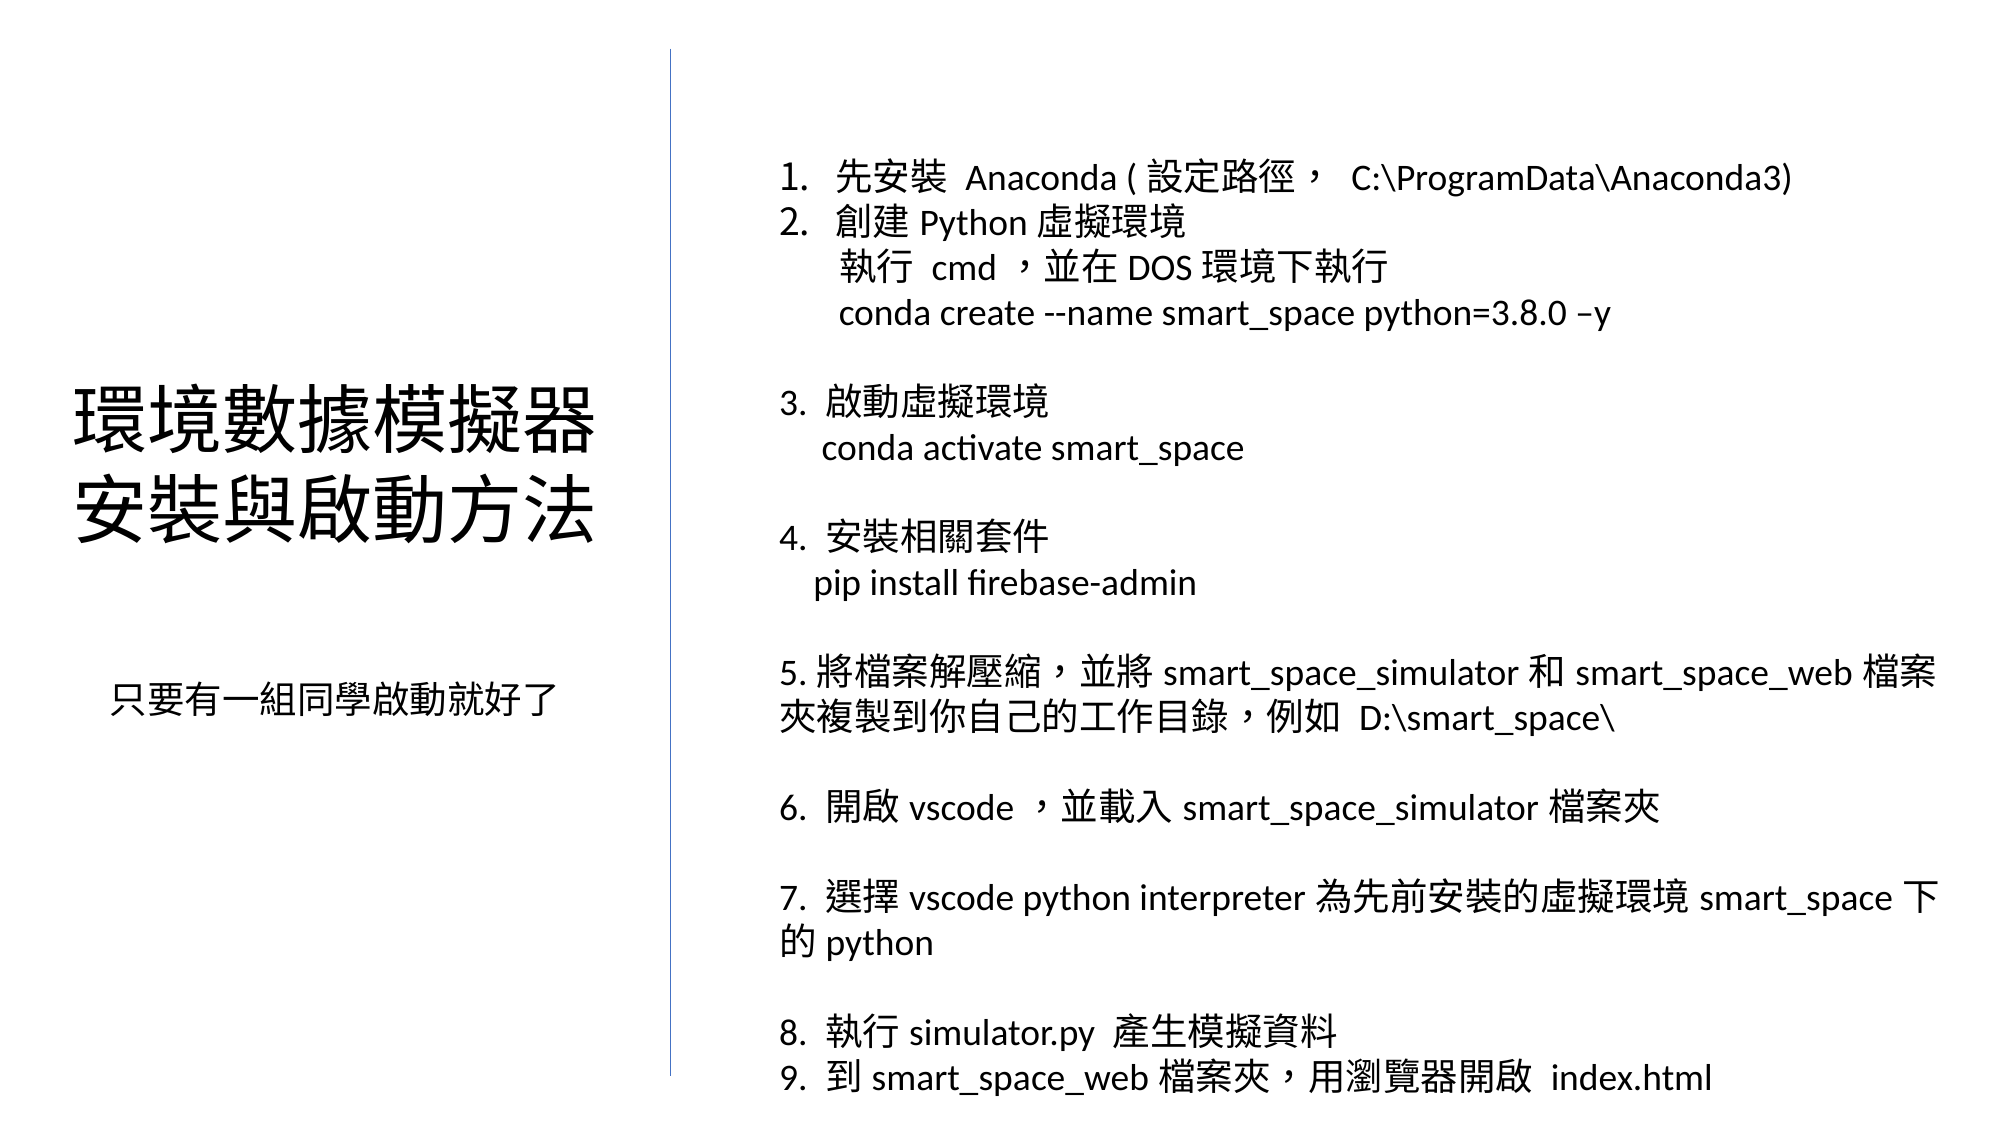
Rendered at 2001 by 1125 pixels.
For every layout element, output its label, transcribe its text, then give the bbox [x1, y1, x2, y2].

text_box 只要有一組同學啟動就好了 [95, 668, 575, 729]
text_box 環境數據模擬器 安裝與啟動方法 [57, 365, 613, 561]
text_box 先安裝 Anaconda (設定路徑， C:\ProgramData\Anaconda3) 創建Python虛擬環境 執行 cmd，並在DOS環境下執行 conda create --name smart_space python=3.8.0 –y 3. 啟動虛擬環境 conda activate smart_space 4. 安裝相關套件 pip install firebase-admin 5.將檔案解壓縮，並將smart_space_simulator和smart_space_web檔案夾複製到你自己的工作目錄，例如 D:\smart_space\ 6. 開啟vscode，並載入smart_space_simulator檔案夾 7. 選擇vscode python interpreter為先前安裝的虛擬環境smart_space下的python 8. 執行simulator.py 產生模擬資料 9. 到smart_space_web檔案夾，用瀏覽器開啟 index.html [764, 145, 1963, 1106]
